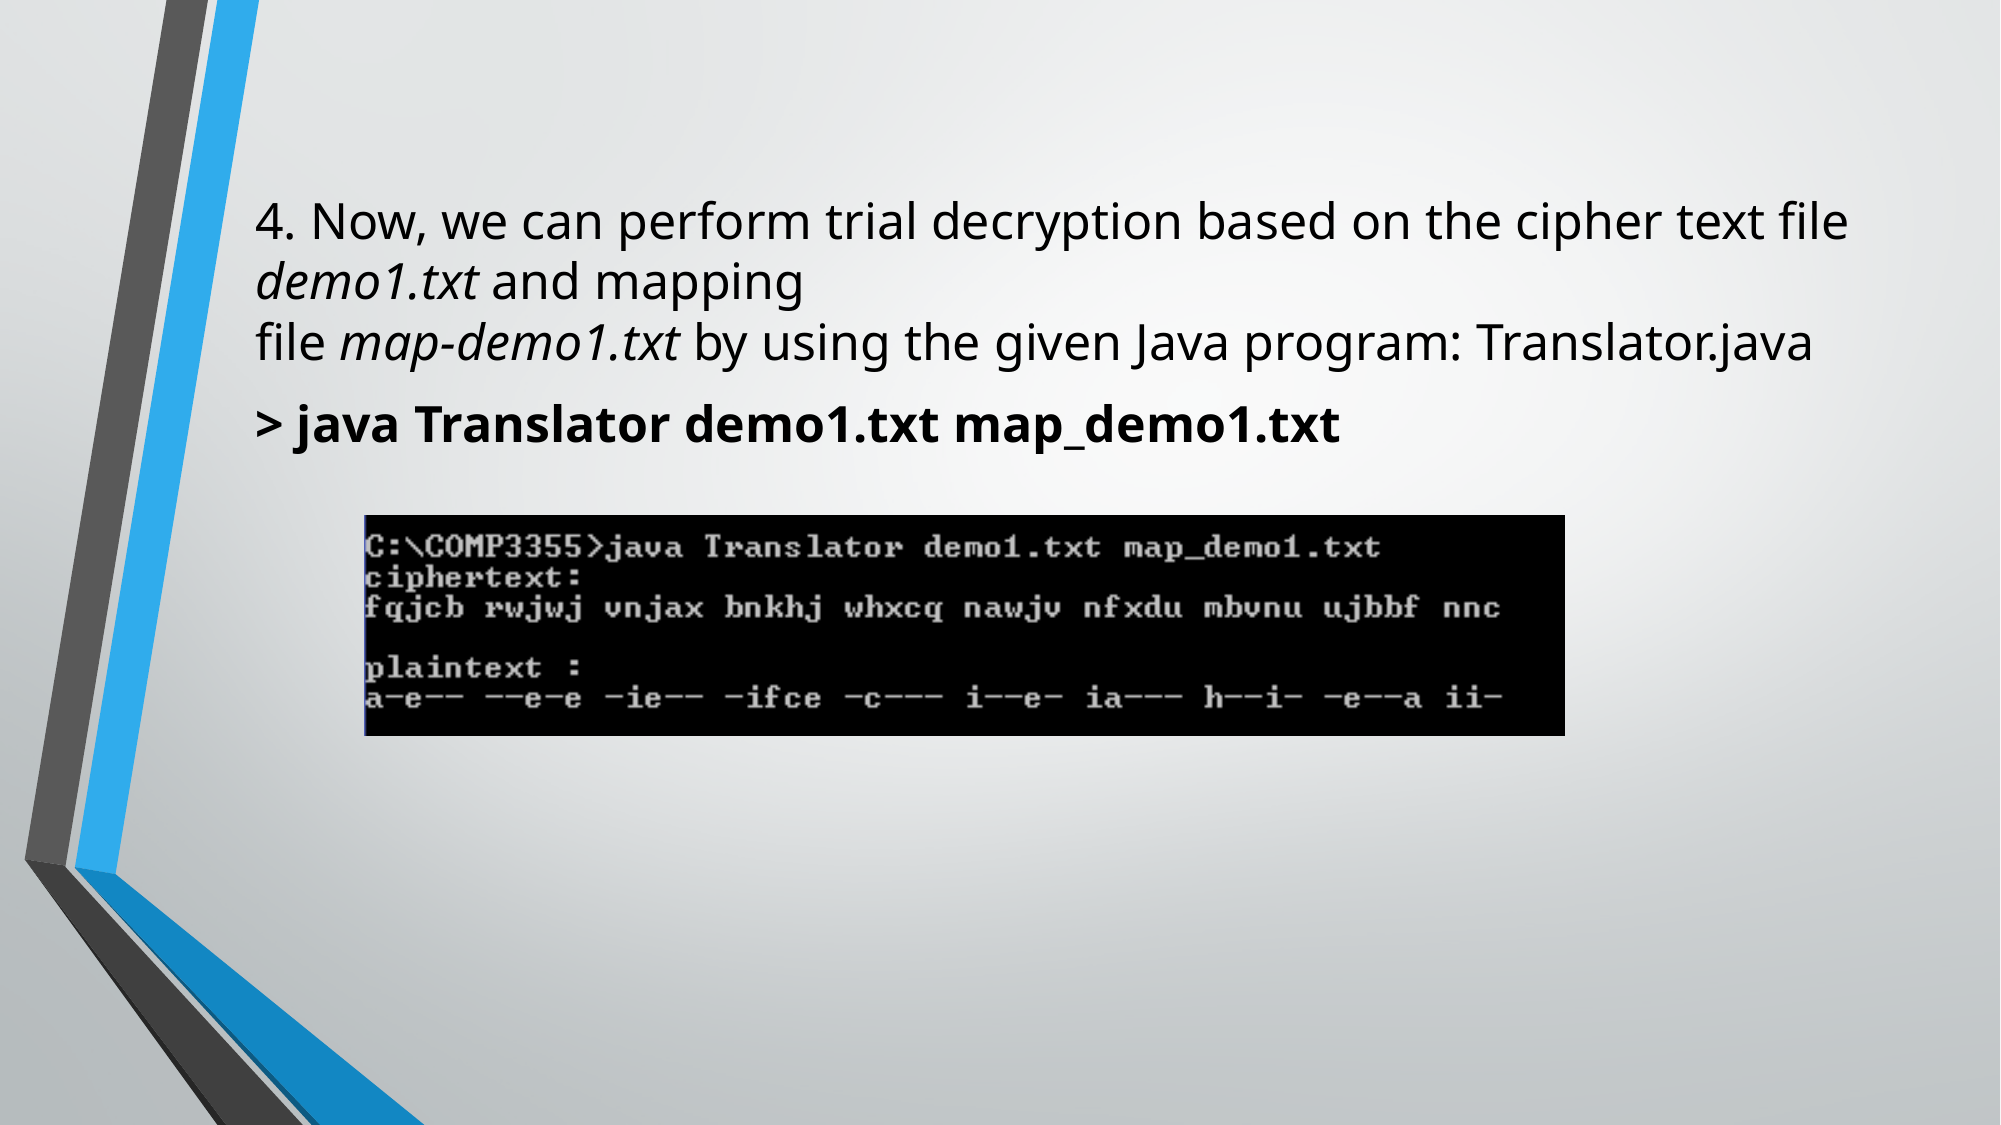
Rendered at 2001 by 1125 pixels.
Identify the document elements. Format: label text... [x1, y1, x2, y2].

list 4. Now, we can perform trial decryption based on the cipher text file demo1.txt and mapping file map-demo1.txt by using the given Java program: Translator.java > java Translator demo1.txt map_demo1.txt [240, 106, 1884, 619]
picture [364, 515, 1565, 736]
